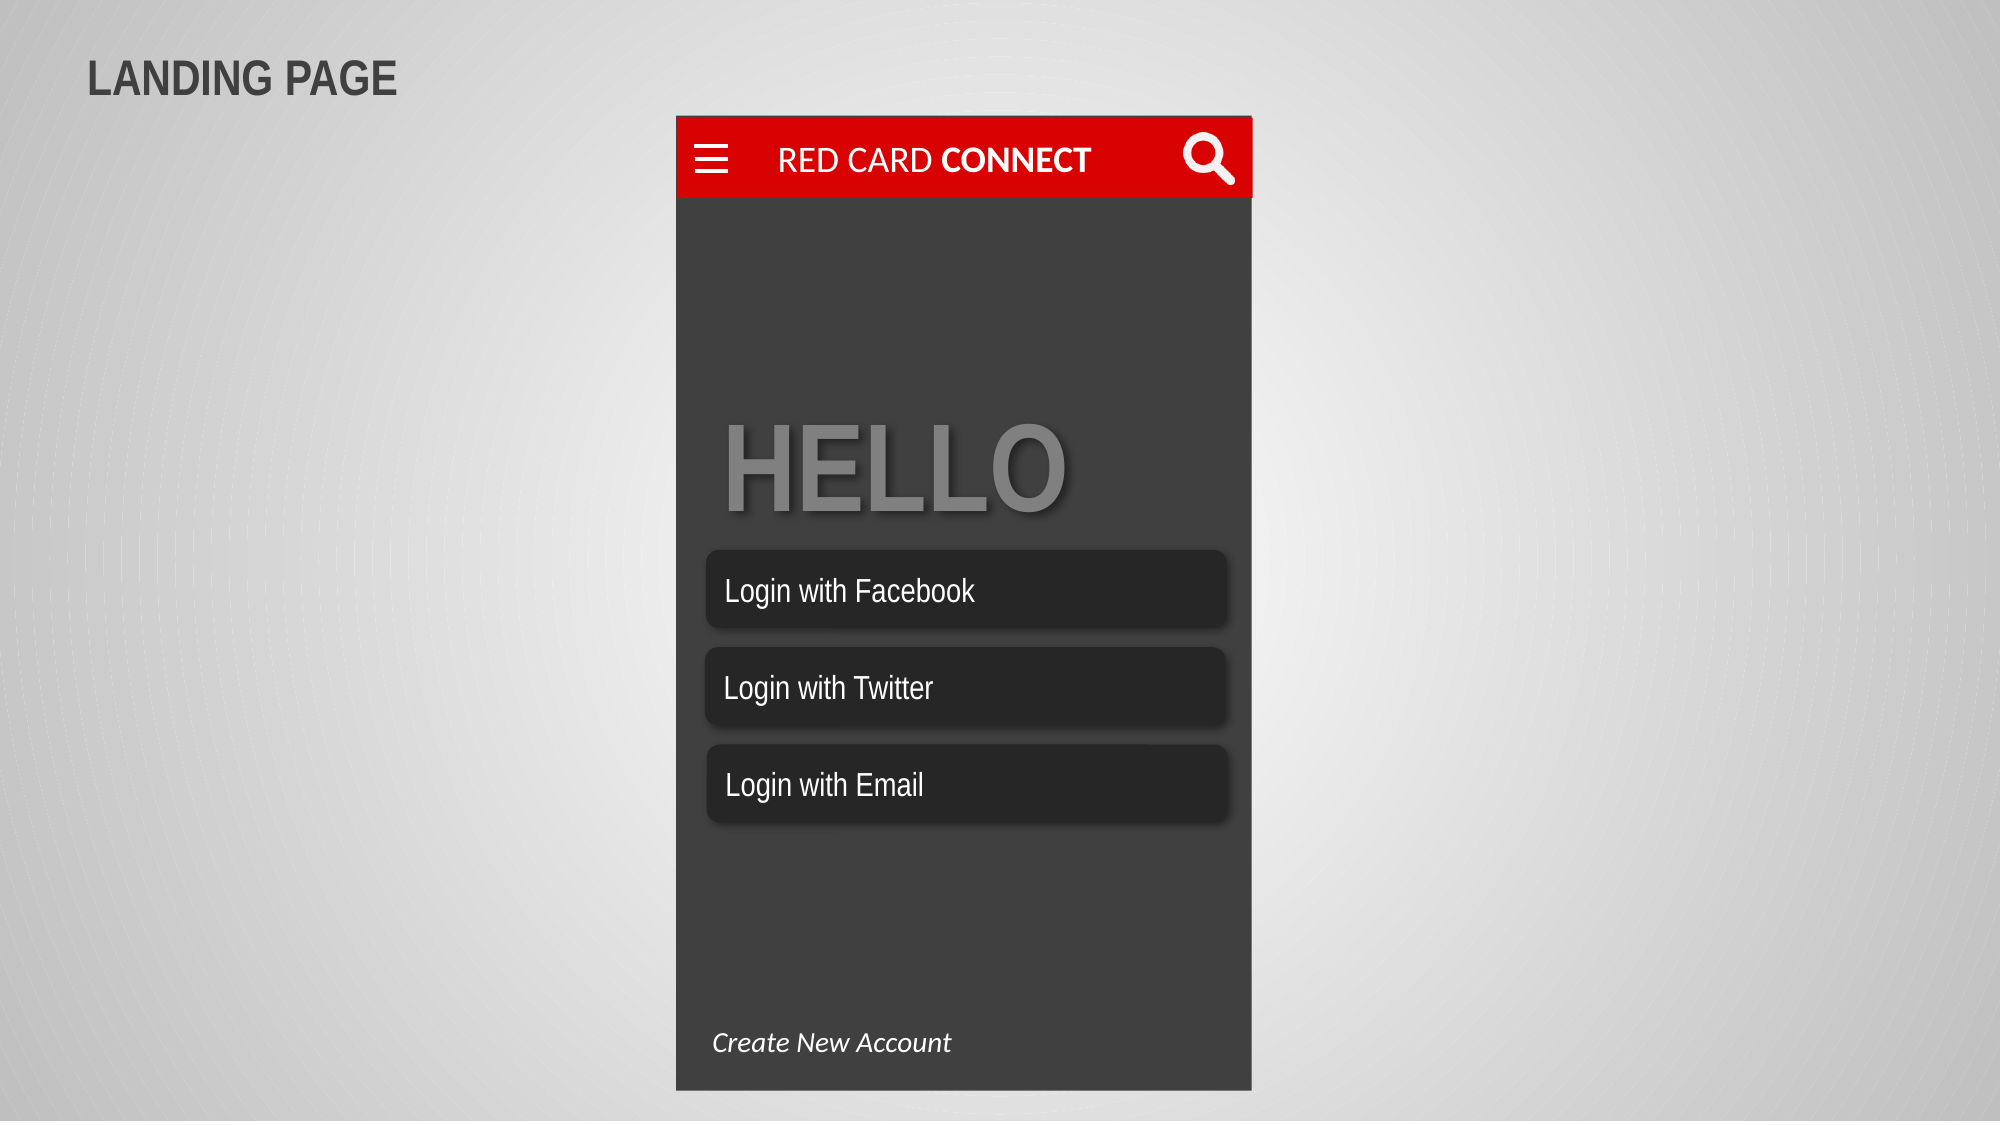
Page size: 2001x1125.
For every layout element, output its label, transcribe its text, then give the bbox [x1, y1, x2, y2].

picture [1183, 132, 1235, 185]
text_box LANDING PAGE [72, 37, 414, 113]
text_box [676, 117, 1253, 198]
text_box [675, 115, 1252, 1091]
text_box RED CARD CONNECT [762, 127, 1107, 188]
text_box Login with Twitter [704, 646, 1227, 726]
text_box HELLO [708, 379, 1085, 544]
text_box [0, 0, 2000, 1121]
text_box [694, 145, 729, 171]
text_box Create New Account [697, 1015, 967, 1066]
text_box Login with Facebook [705, 549, 1228, 629]
text_box Login with Email [706, 743, 1229, 824]
